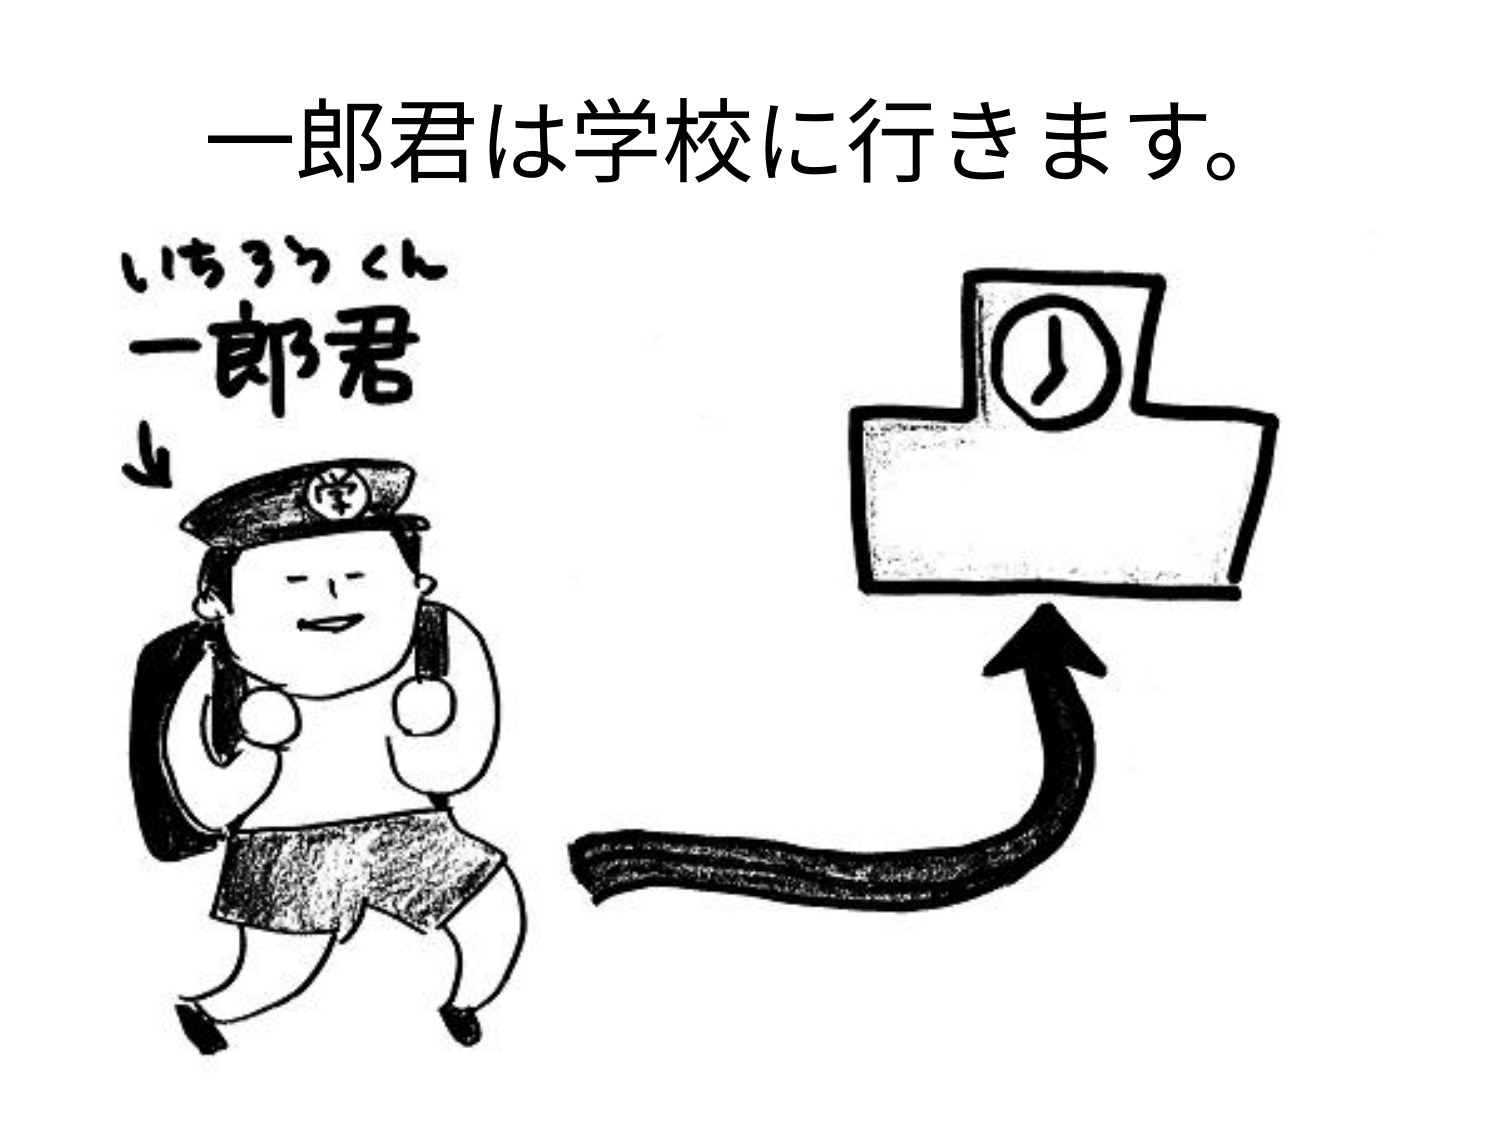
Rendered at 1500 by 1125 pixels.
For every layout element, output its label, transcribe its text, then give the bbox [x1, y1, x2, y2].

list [100, 231, 1400, 1083]
title 一郎君は学校に行きます。 [75, 45, 1425, 233]
